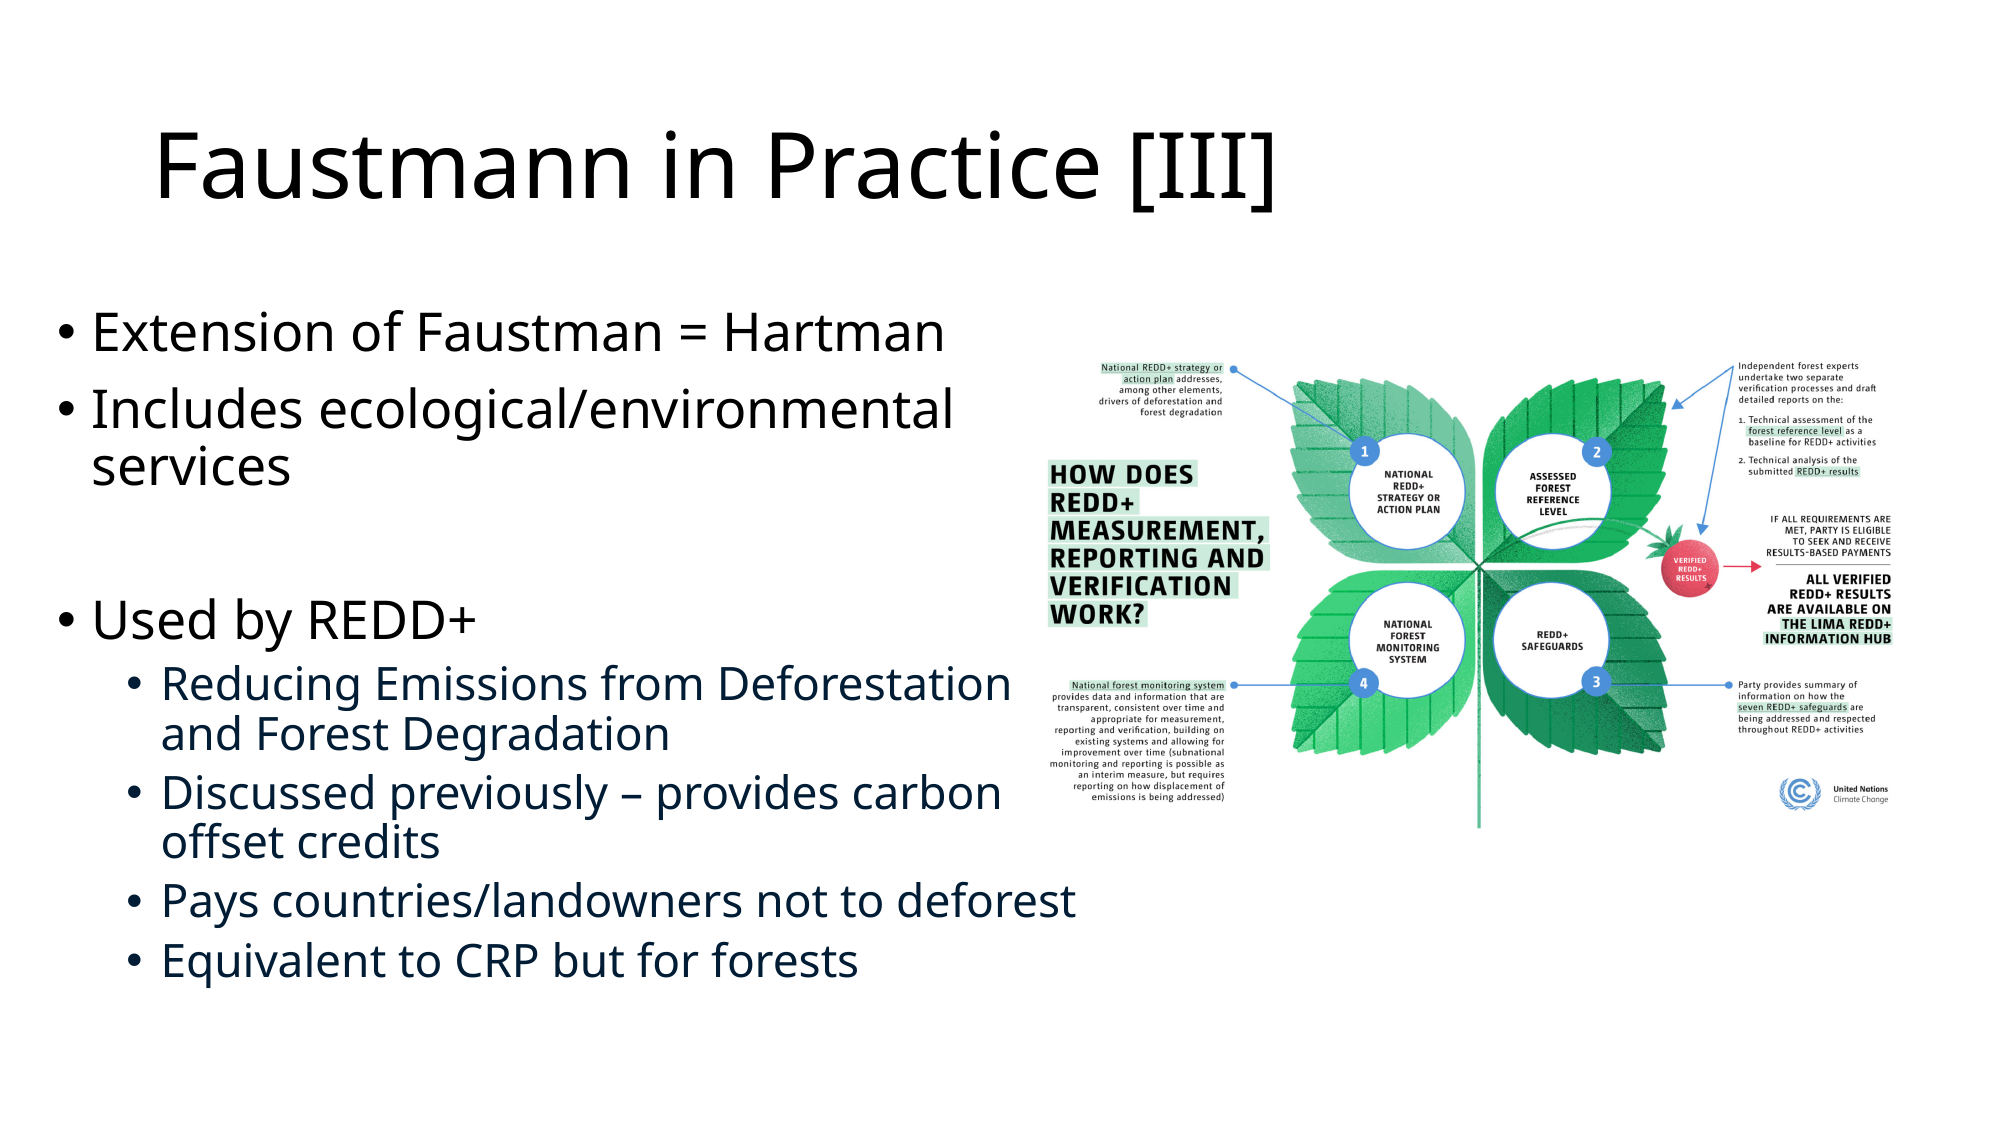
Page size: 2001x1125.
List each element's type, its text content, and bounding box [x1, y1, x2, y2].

picture [979, 235, 1960, 919]
list Extension of Faustman = Hartman Includes ecological/environmental services Used by REDD+ Reducing Emissions from Deforestation and Forest Degradation Discussed previously – provides carbon offset credits Pays countries/landowners not to deforest Equivalent to CRP but for forests [42, 297, 1098, 1012]
title Faustmann in Practice [III] [137, 59, 1863, 278]
